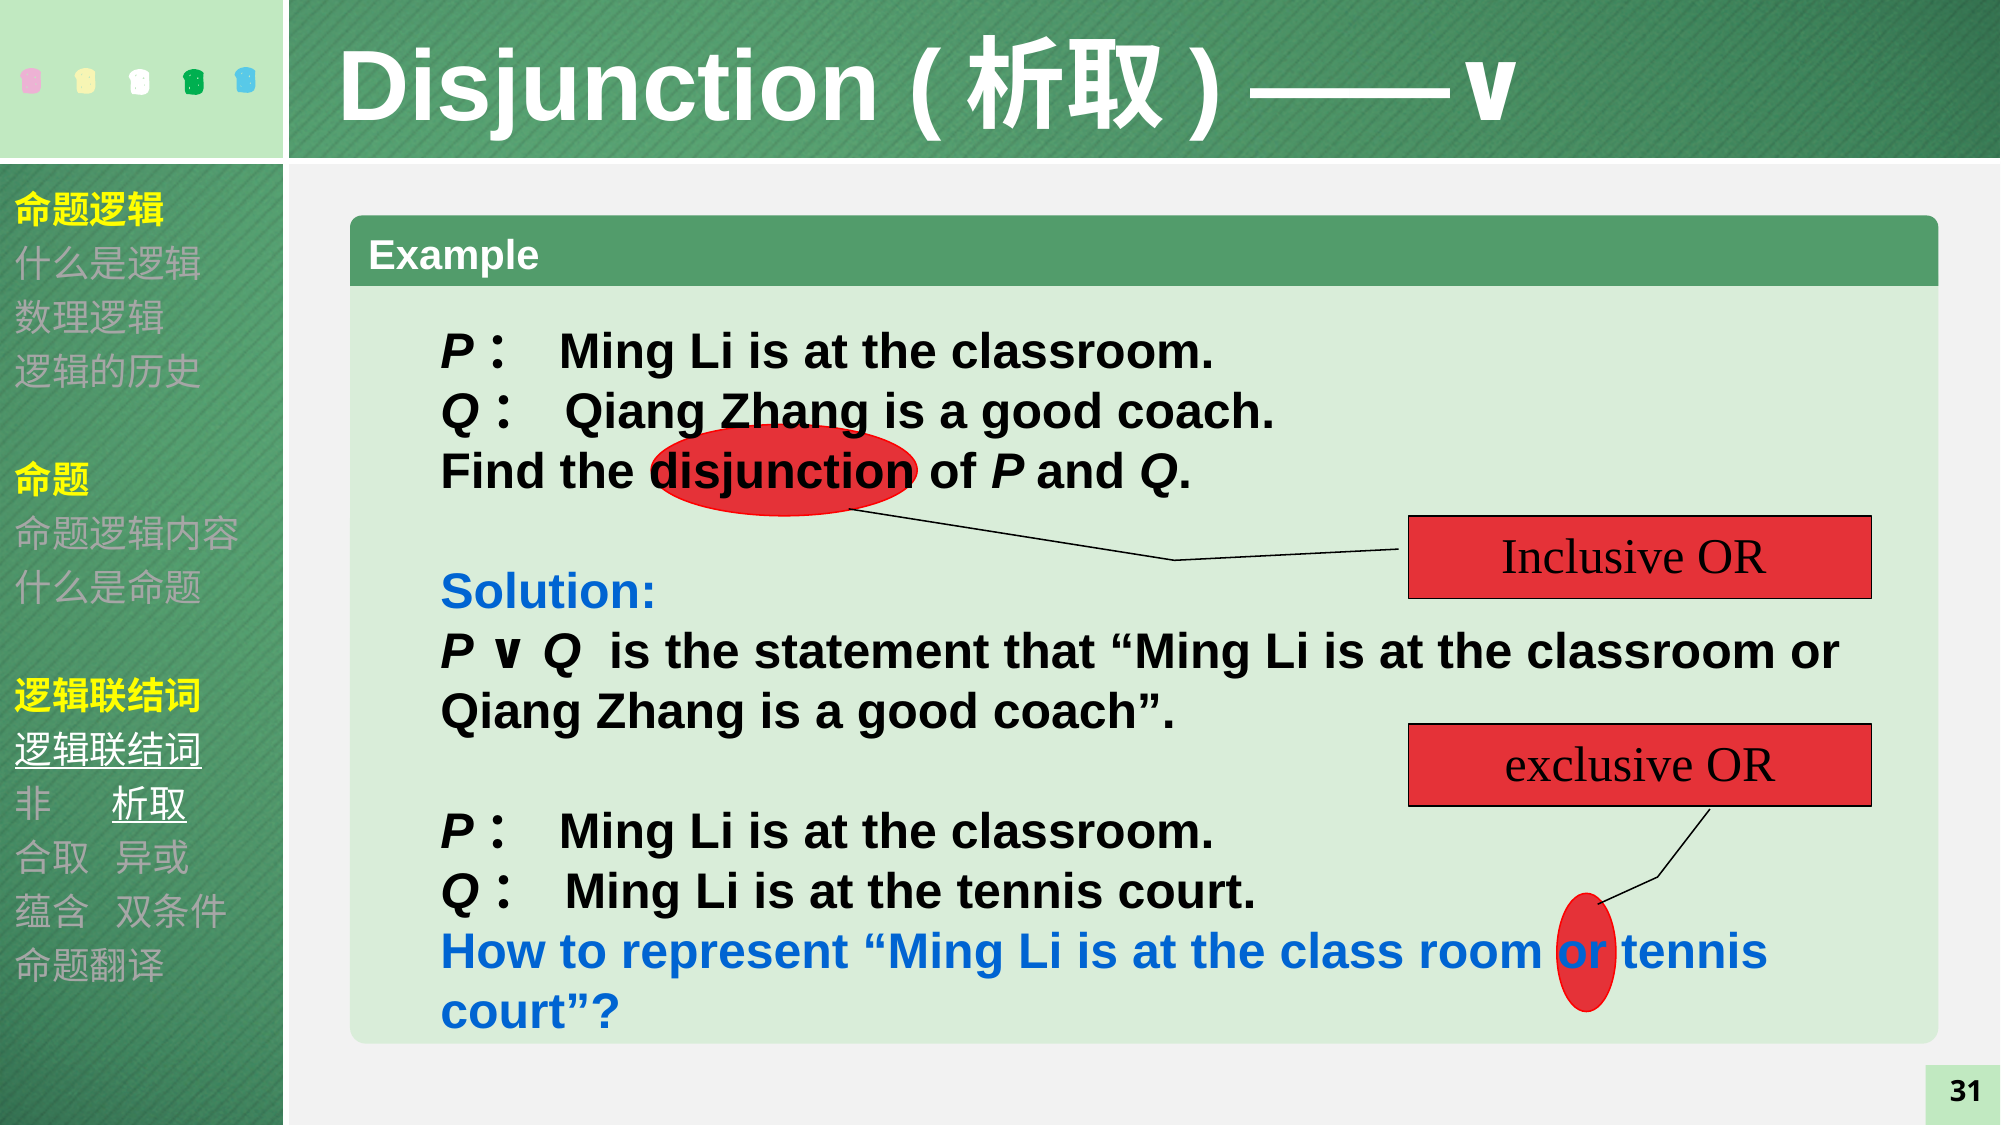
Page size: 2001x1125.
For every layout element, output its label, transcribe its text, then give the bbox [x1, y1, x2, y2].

text_box Disjunction (析取) ——∨ [322, 12, 1948, 148]
picture [289, 0, 2000, 158]
text_box P： Ming Li is at the classroom. Q： Qiang Zhang is a good coach. Find the disjunction of P and Q. Solution: P ∨ Q is the statement that “Ming Li is at the classroom or Qiang Zhang is a good coach”. P： Ming Li is at the classroom. Q： Ming Li is at the tennis court. How to represent “Ming Li is at the class room or tennis court”? [425, 310, 1886, 1125]
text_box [19, 65, 258, 95]
text_box [348, 287, 1940, 1045]
text_box Example [348, 214, 1940, 287]
slide_number 31 [1925, 1065, 2000, 1125]
text_box 命题逻辑 什么是逻辑 数理逻辑 逻辑的历史 命题 命题逻辑内容 什么是命题 逻辑联结词 逻辑联结词 非 析取 合取 异或 蕴含 双条件 命题翻译 [0, 170, 277, 995]
picture [0, 164, 283, 1125]
